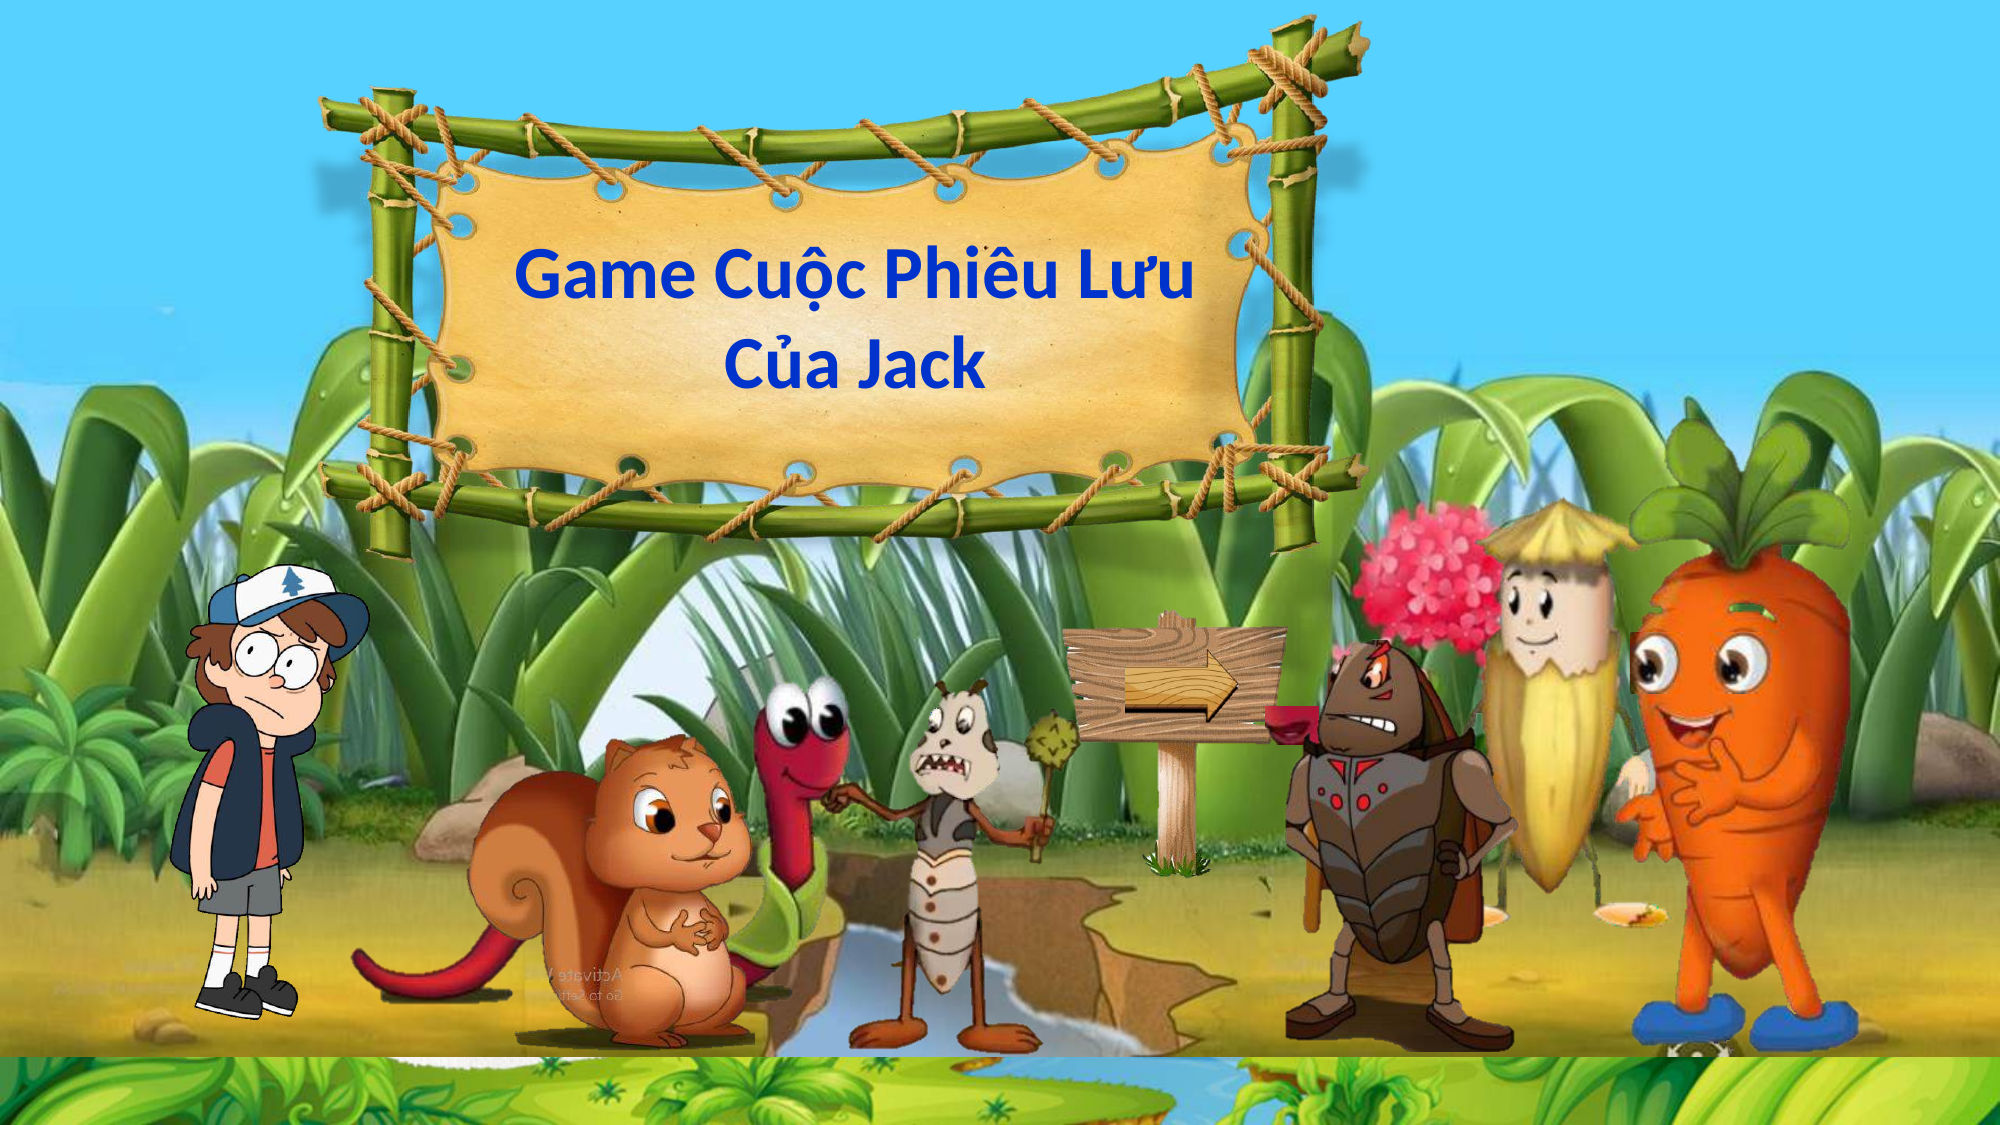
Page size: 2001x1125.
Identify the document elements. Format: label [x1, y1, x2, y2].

text_box [0, 0, 2000, 1125]
text_box [1260, 383, 1874, 1105]
text_box [335, 648, 1088, 1058]
